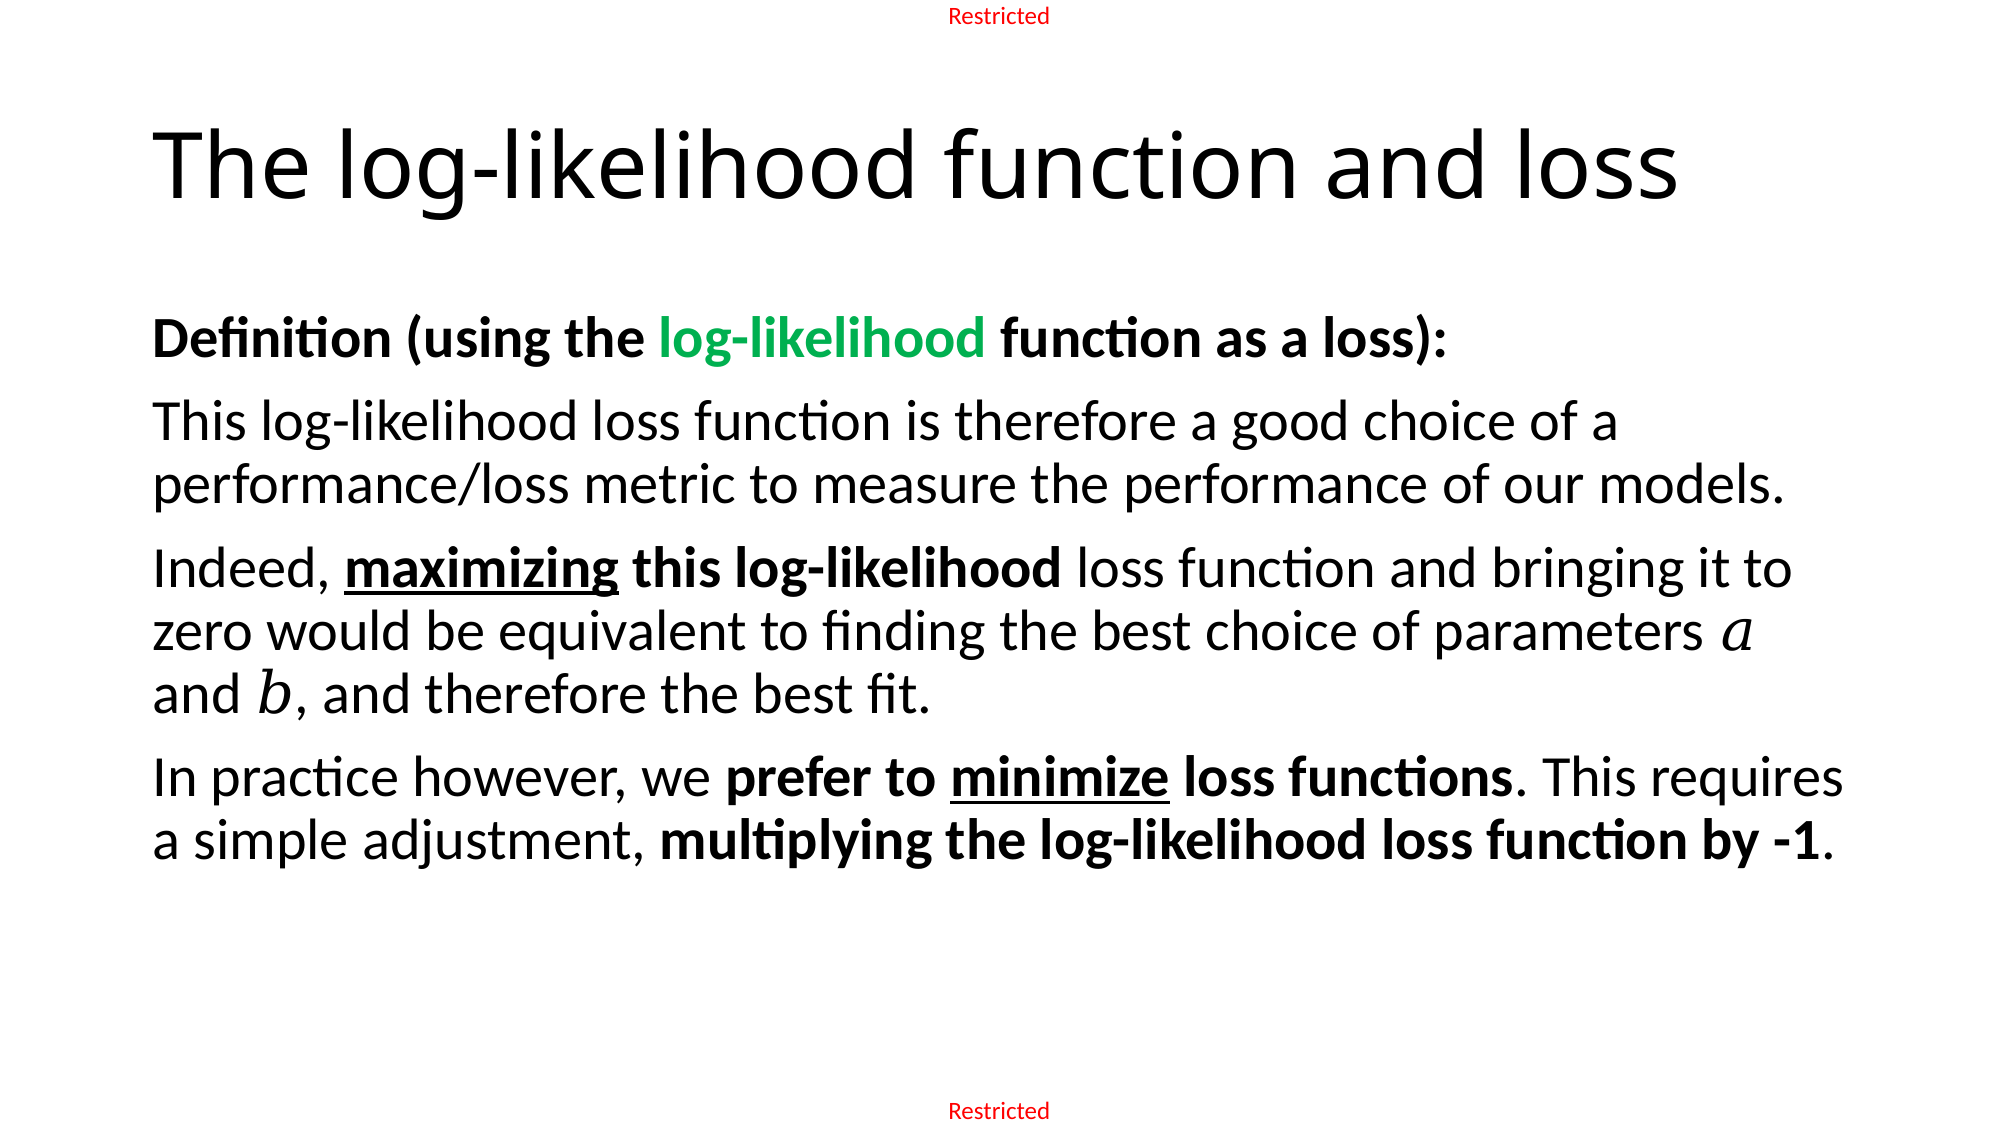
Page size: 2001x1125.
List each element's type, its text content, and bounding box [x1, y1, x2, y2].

list Definition (using the log-likelihood function as a loss): This log-likelihood loss function is therefore a good choice of a performance/loss metric to measure the performance of our models. Indeed, maximizing this log-likelihood loss function and bringing it to zero would be equivalent to finding the best choice of parameters 𝑎 and 𝑏, and therefore the best fit. In practice however, we prefer to minimize loss functions. This requires a simple adjustment, multiplying the log-likelihood loss function by -1. [137, 299, 1863, 1125]
title The log-likelihood function and loss [137, 59, 1863, 278]
